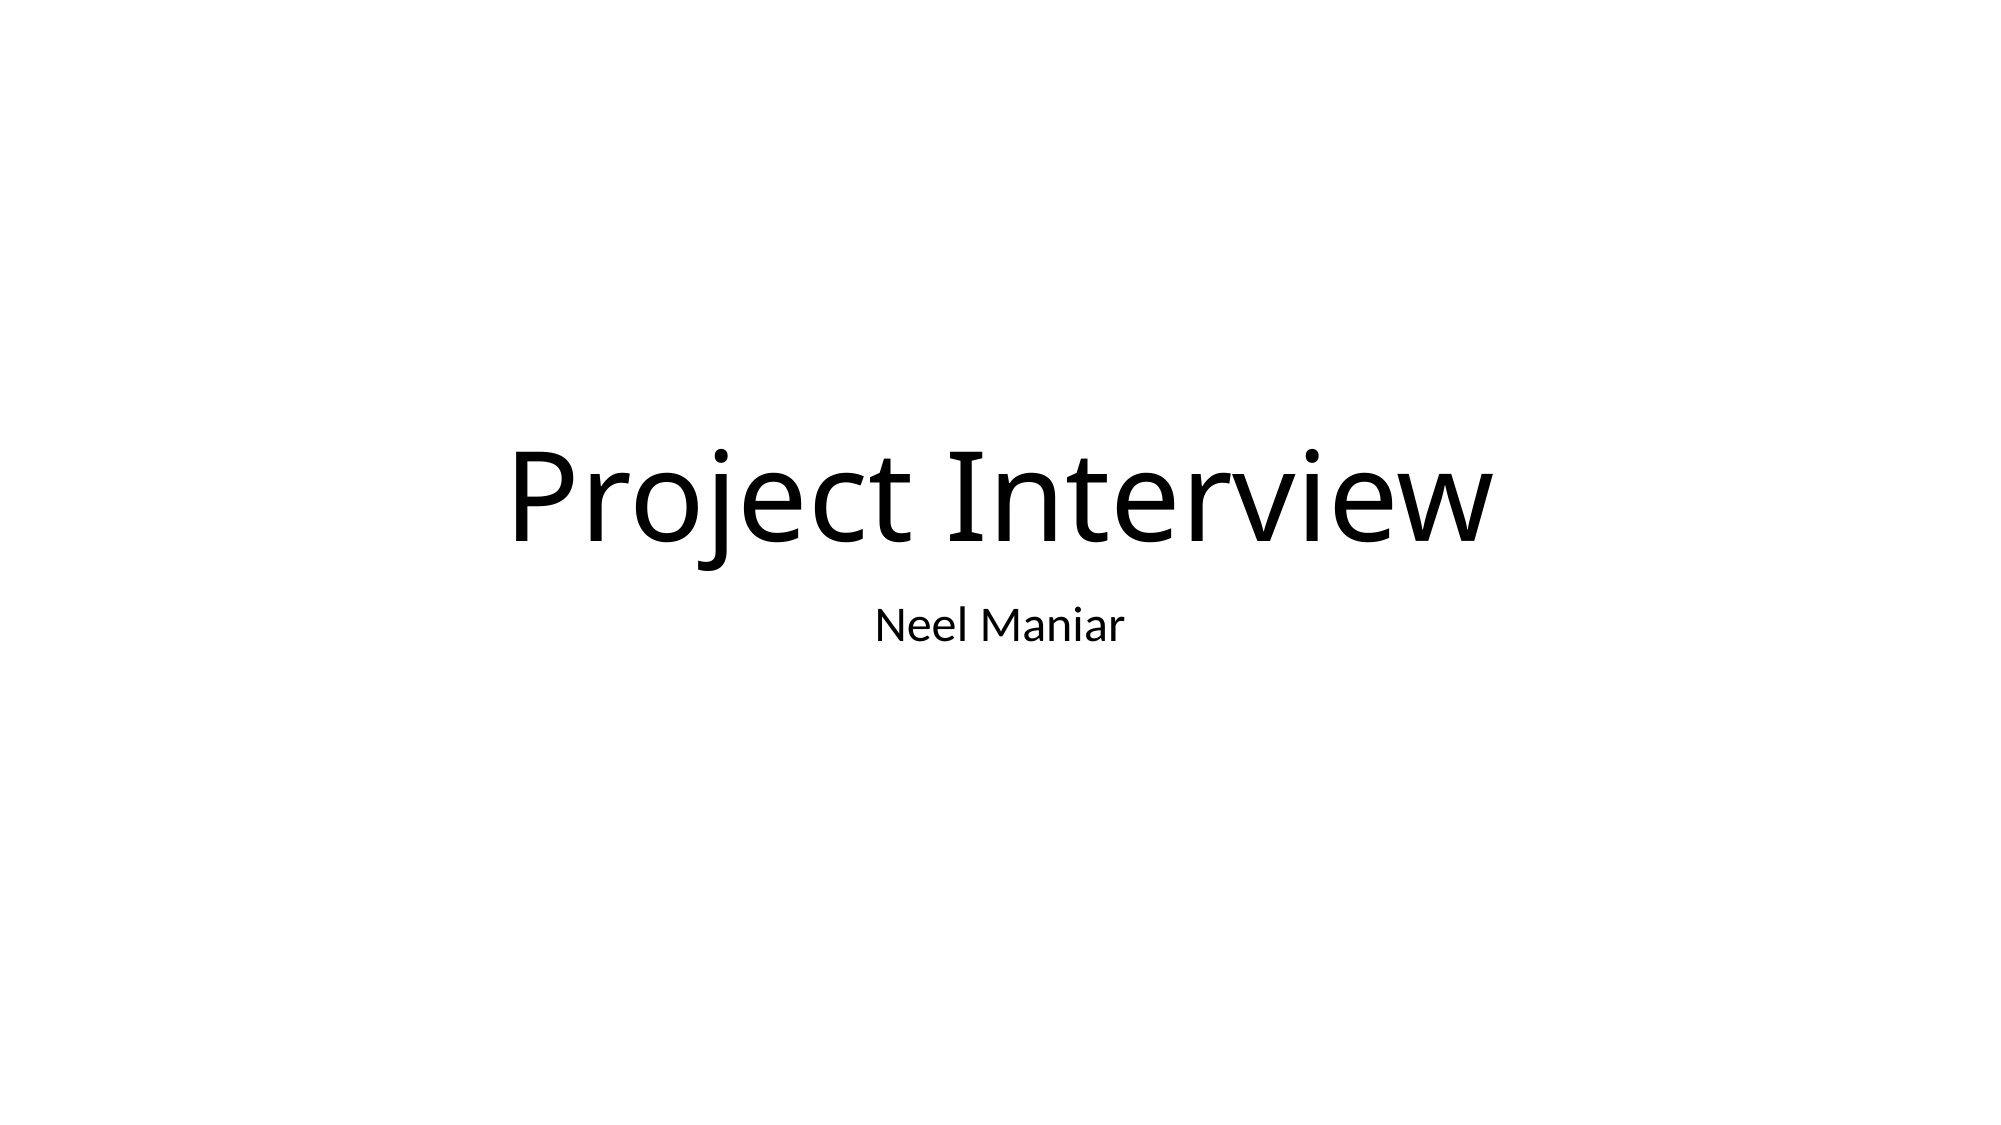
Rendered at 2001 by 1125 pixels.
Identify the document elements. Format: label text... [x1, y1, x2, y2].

title Project Interview [249, 184, 1750, 576]
subtitle Neel Maniar [249, 590, 1750, 863]
